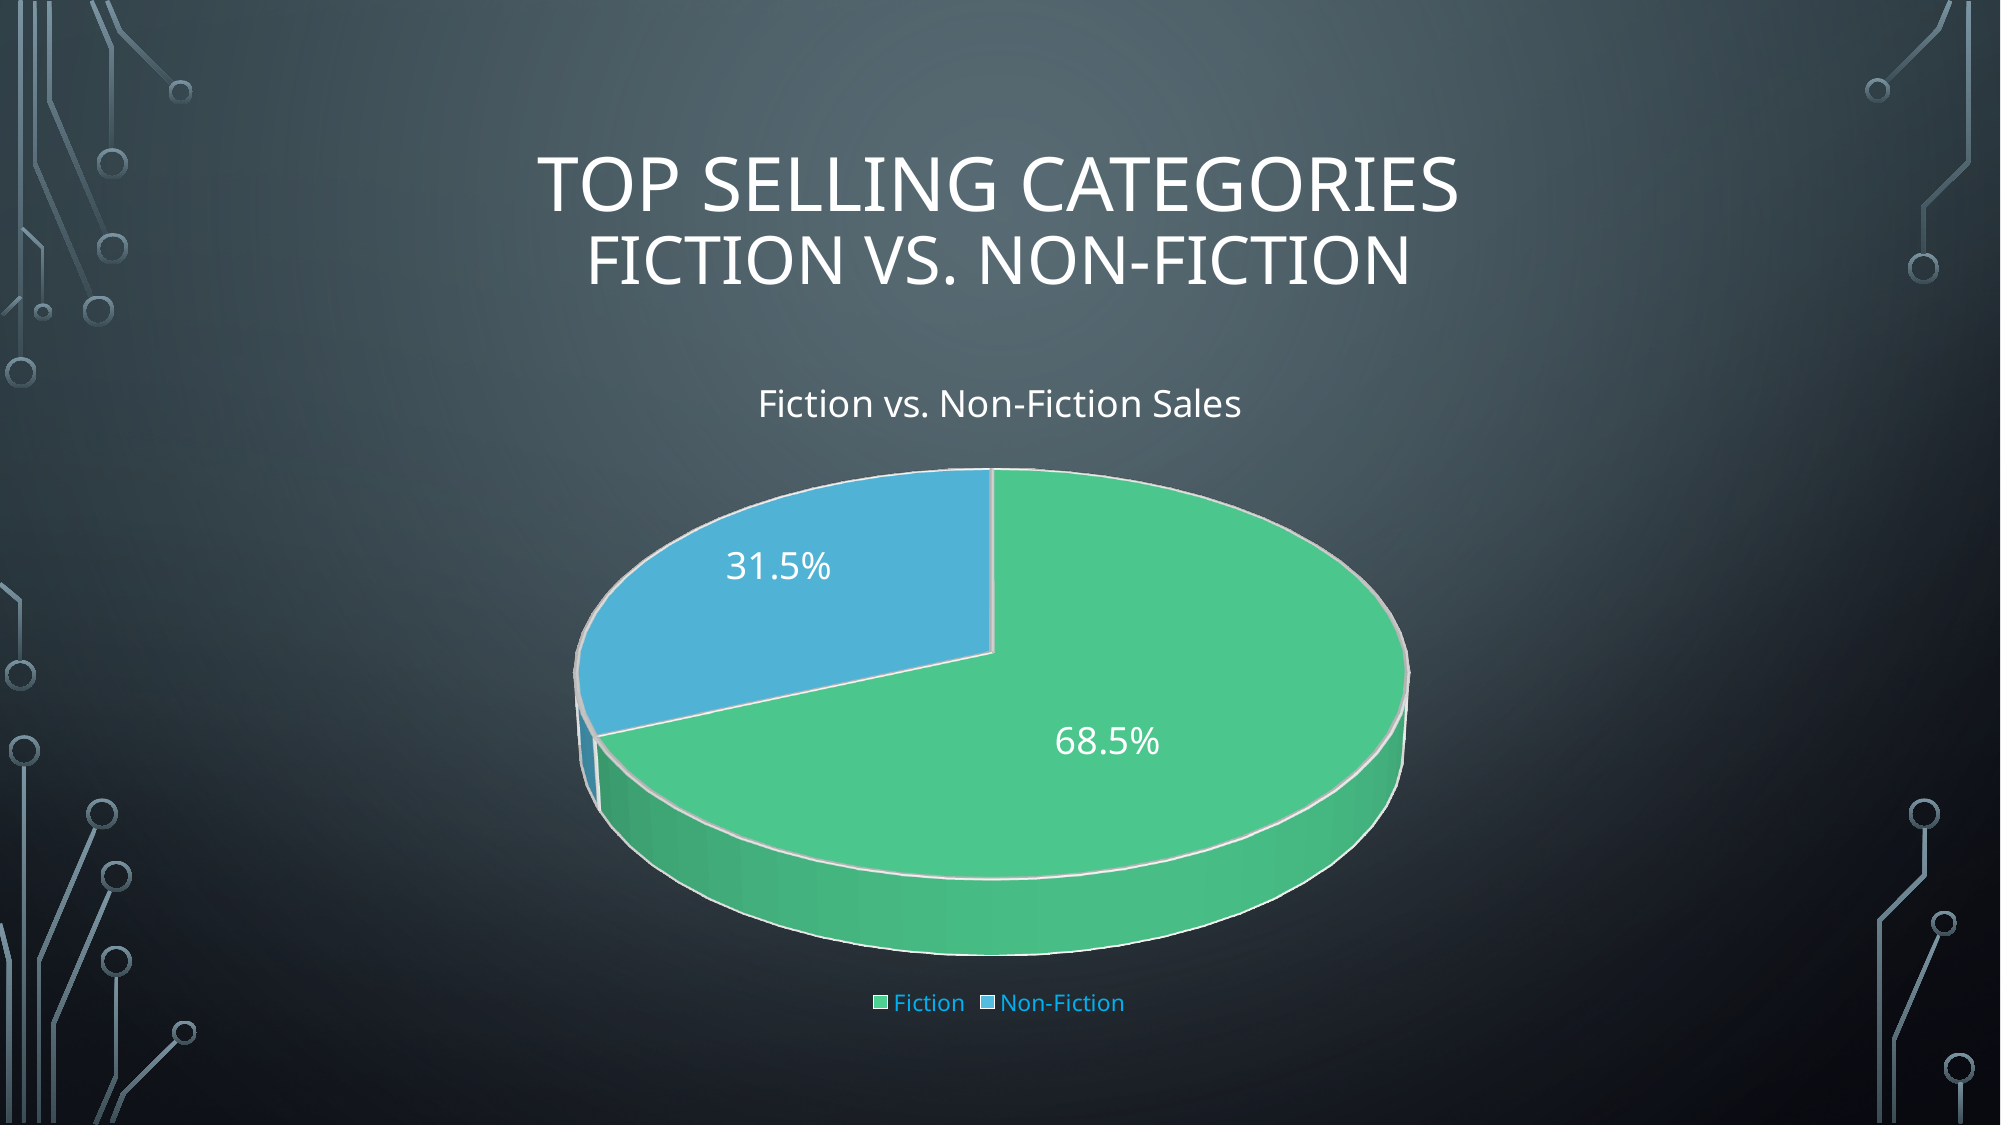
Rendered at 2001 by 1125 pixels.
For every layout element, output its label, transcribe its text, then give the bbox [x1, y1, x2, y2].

title Top Selling Categories Fiction vs. Non-Fiction [187, 101, 1813, 344]
chart [312, 343, 1687, 1024]
